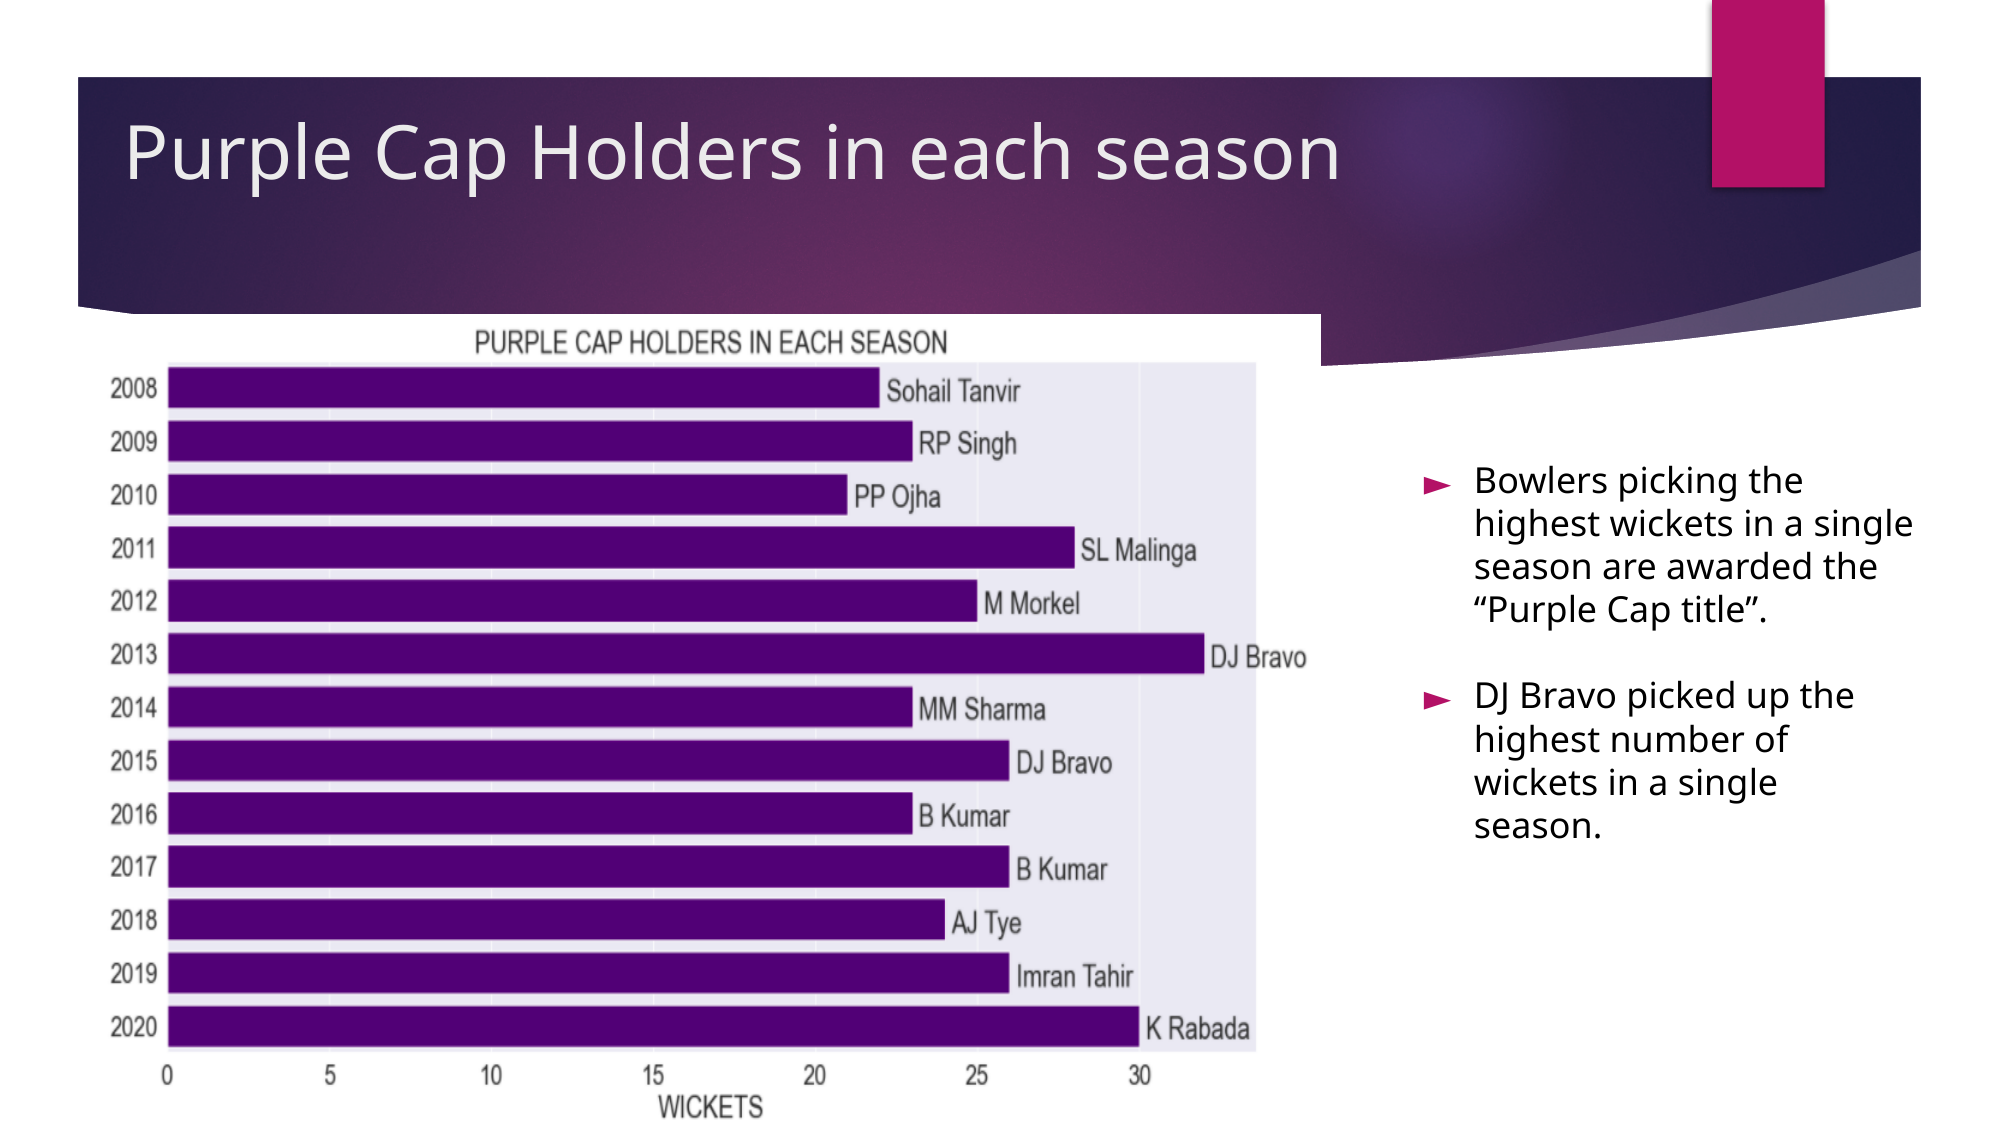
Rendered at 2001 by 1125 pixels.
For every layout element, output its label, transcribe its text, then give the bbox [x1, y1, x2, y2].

list Bowlers picking the highest wickets in a single season are awarded the “Purple Cap title”. DJ Bravo picked up the highest number of wickets in a single season. [1394, 407, 1930, 895]
title Purple Cap Holders in each season [109, 98, 1627, 200]
picture [49, 78, 1920, 1125]
